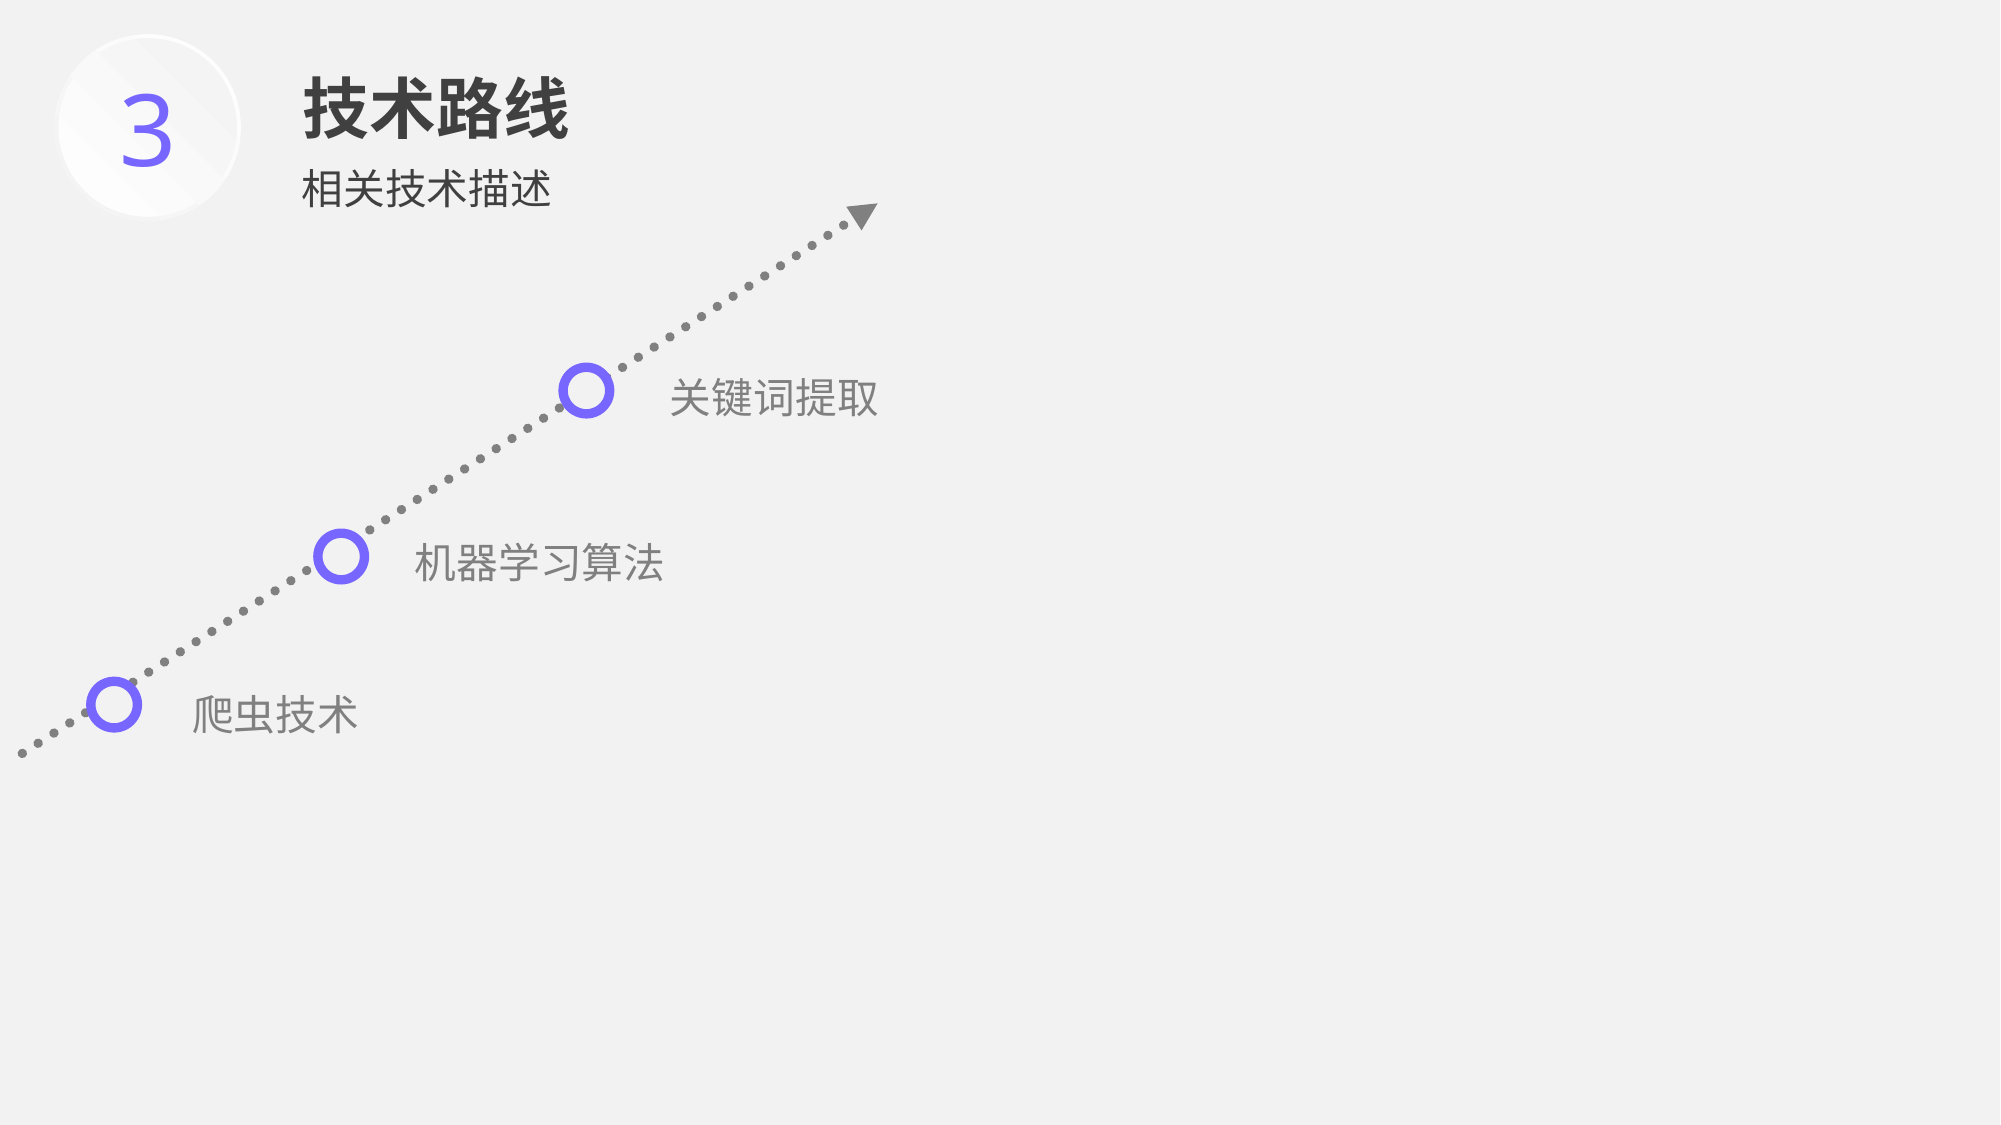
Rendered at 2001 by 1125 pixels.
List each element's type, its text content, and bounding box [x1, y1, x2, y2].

text_box [863, 203, 878, 216]
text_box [54, 34, 241, 221]
text_box 关键词提取 [655, 364, 1075, 430]
text_box 相关技术描述 [286, 155, 712, 221]
text_box [316, 532, 366, 581]
text_box [89, 680, 139, 729]
text_box 爬虫技术 [177, 681, 552, 747]
text_box [562, 366, 611, 415]
text_box 机器学习算法 [400, 529, 820, 595]
text_box 技术路线 [288, 59, 585, 155]
